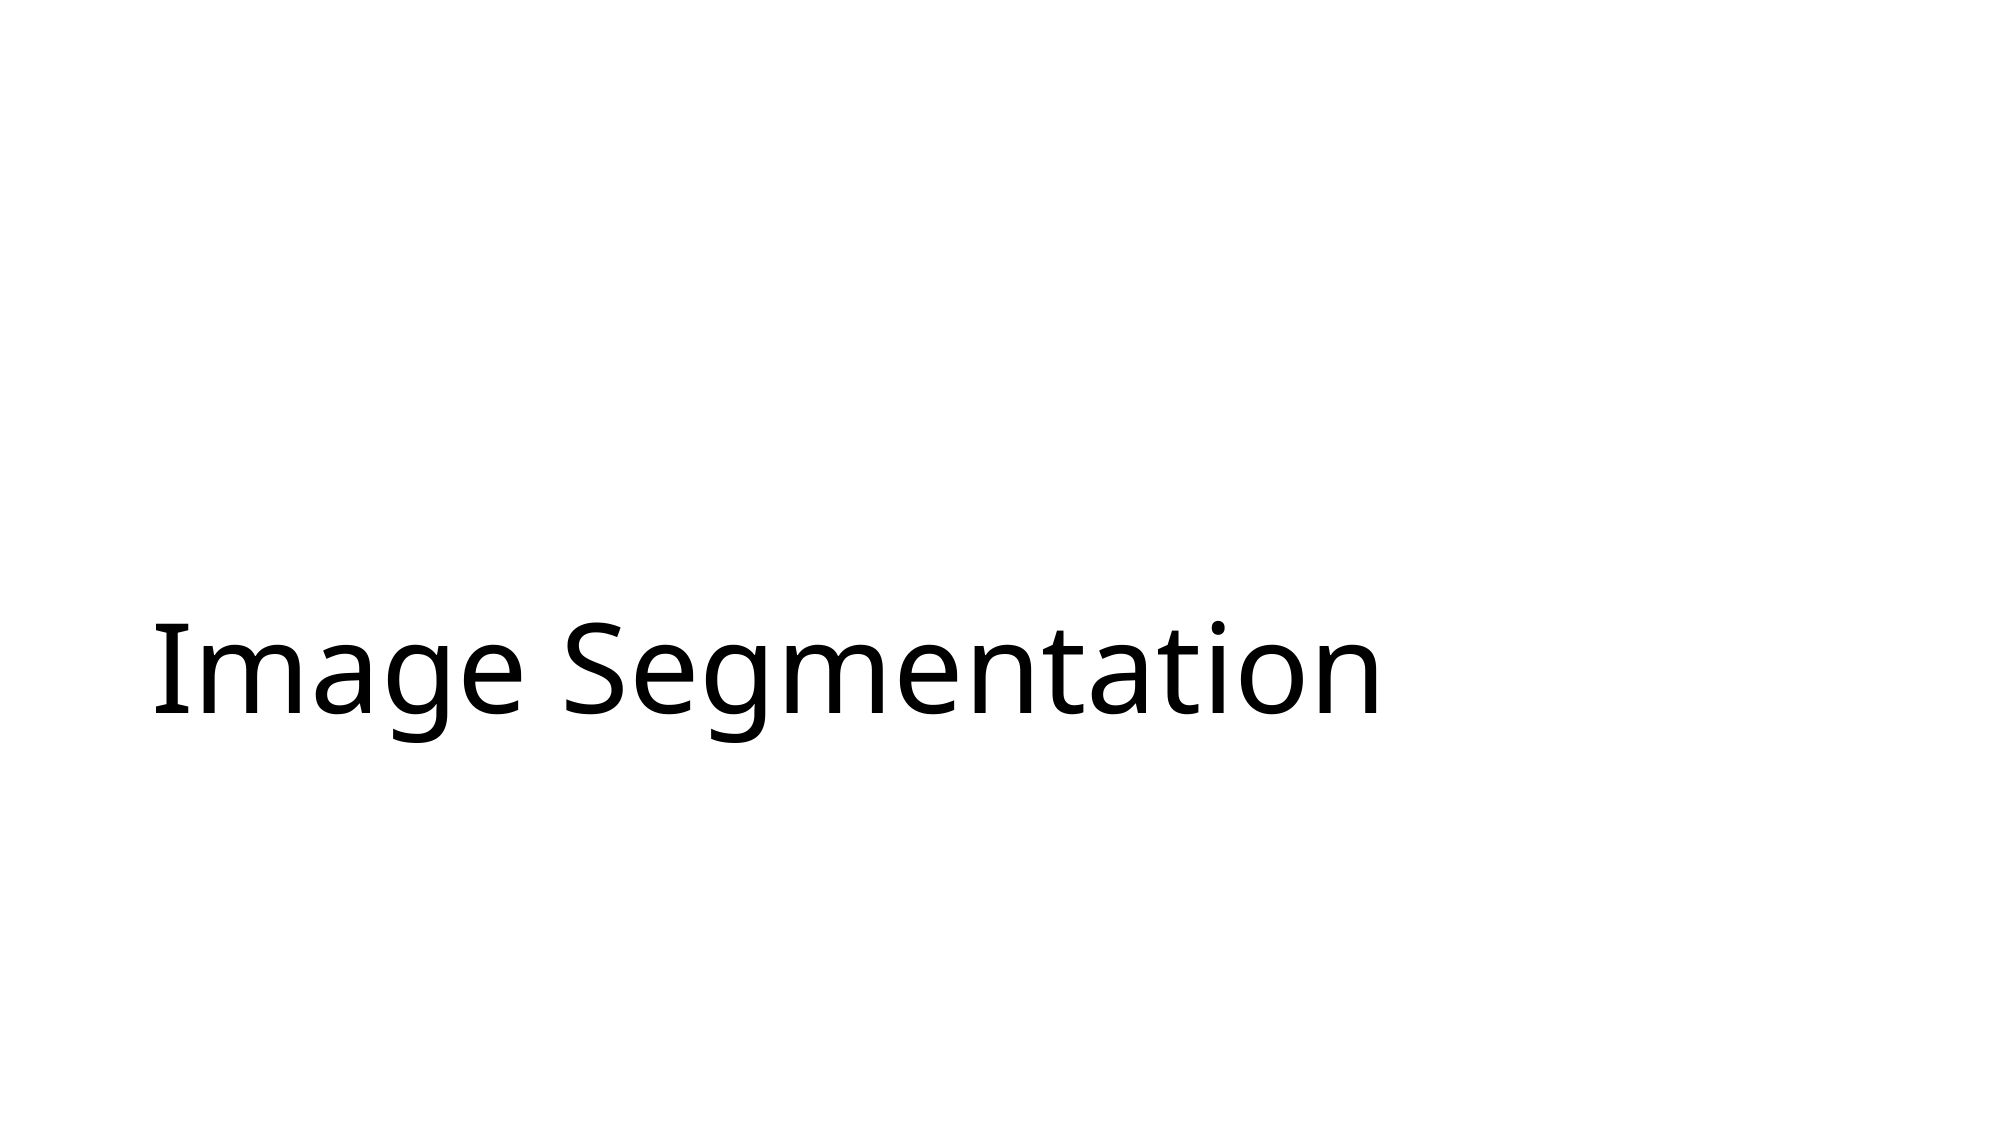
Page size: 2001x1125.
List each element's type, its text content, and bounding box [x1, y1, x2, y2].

title Image Segmentation [136, 280, 1862, 749]
